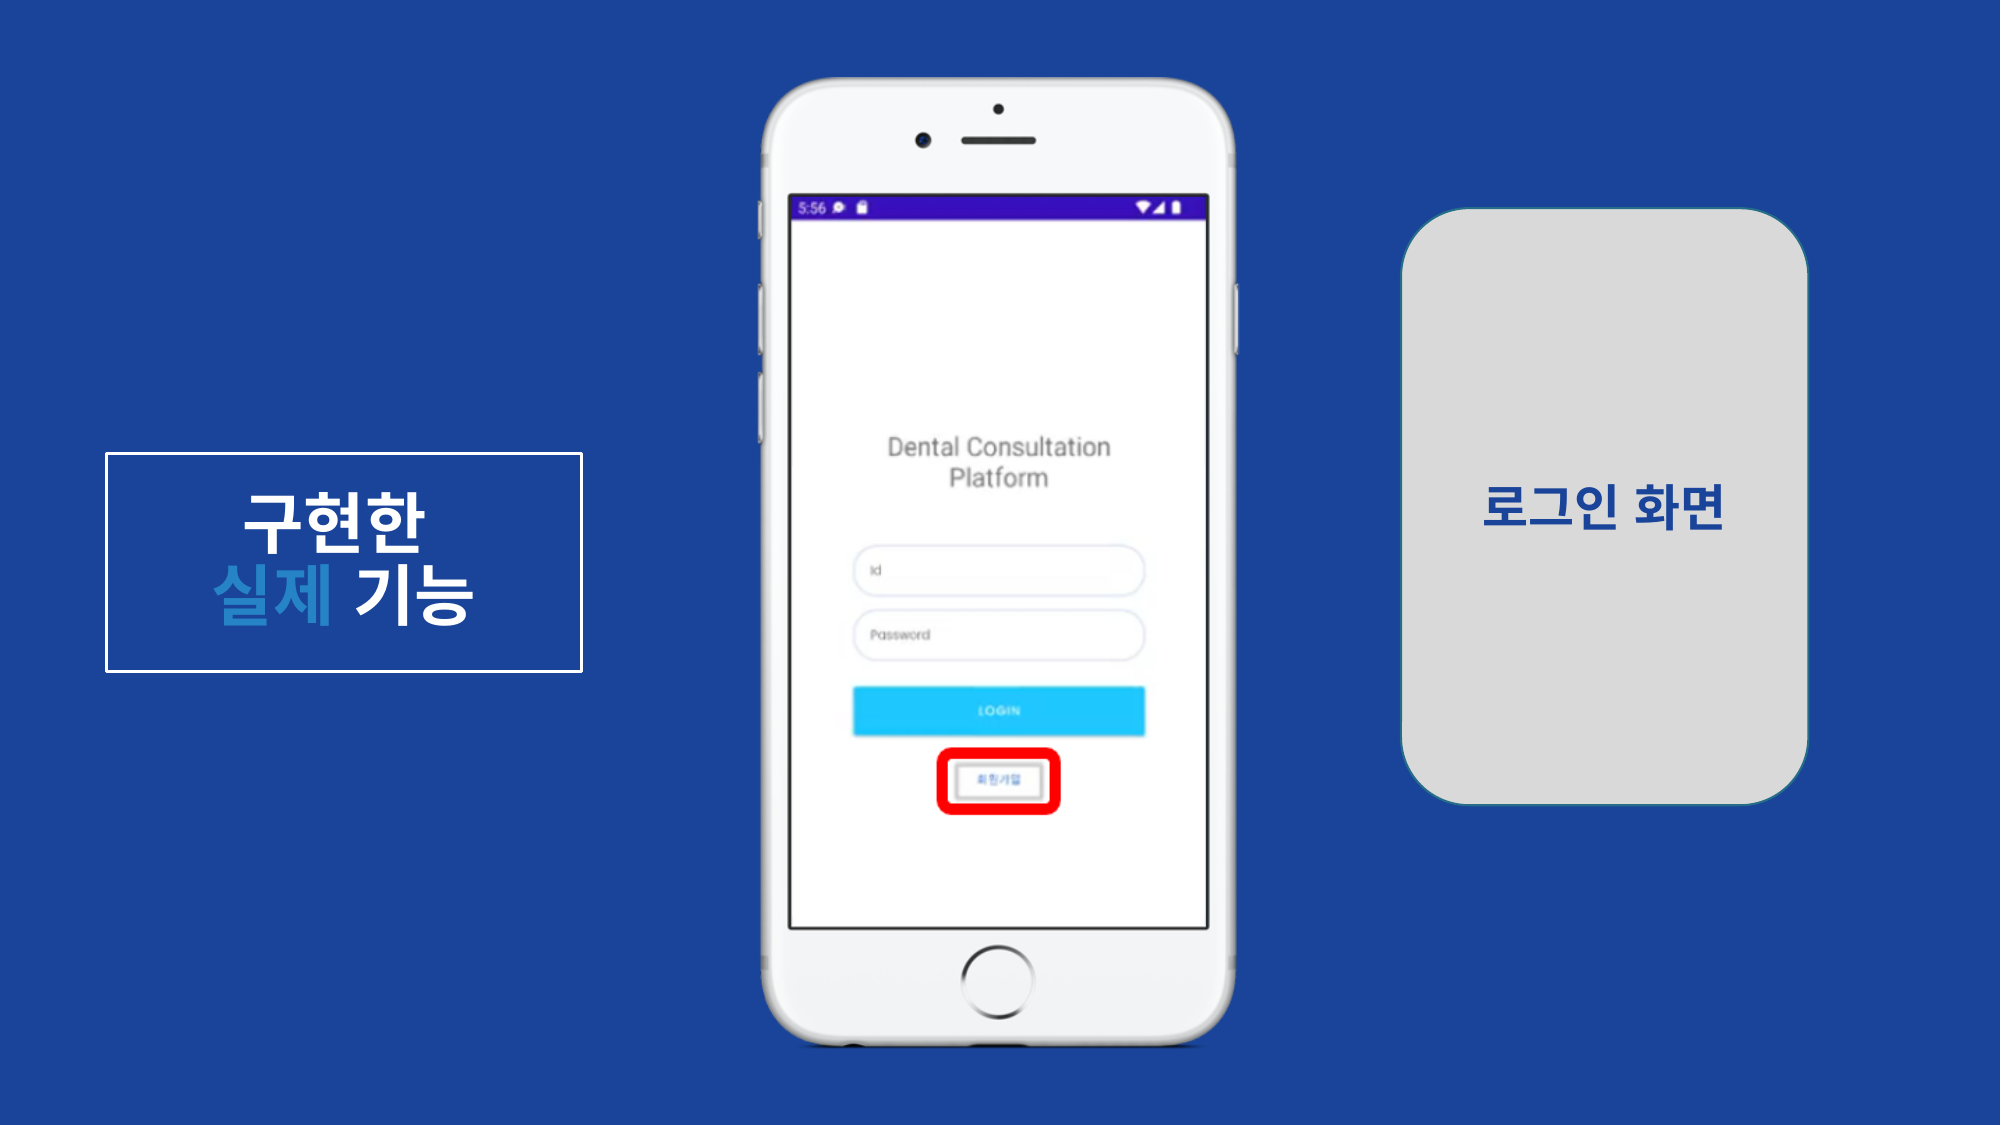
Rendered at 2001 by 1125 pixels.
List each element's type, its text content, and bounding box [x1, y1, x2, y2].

text_box 로그인 화면 [1578, 207, 1810, 807]
picture [422, 18, 1578, 1107]
title 구현한 실제 기능 [106, 453, 422, 672]
